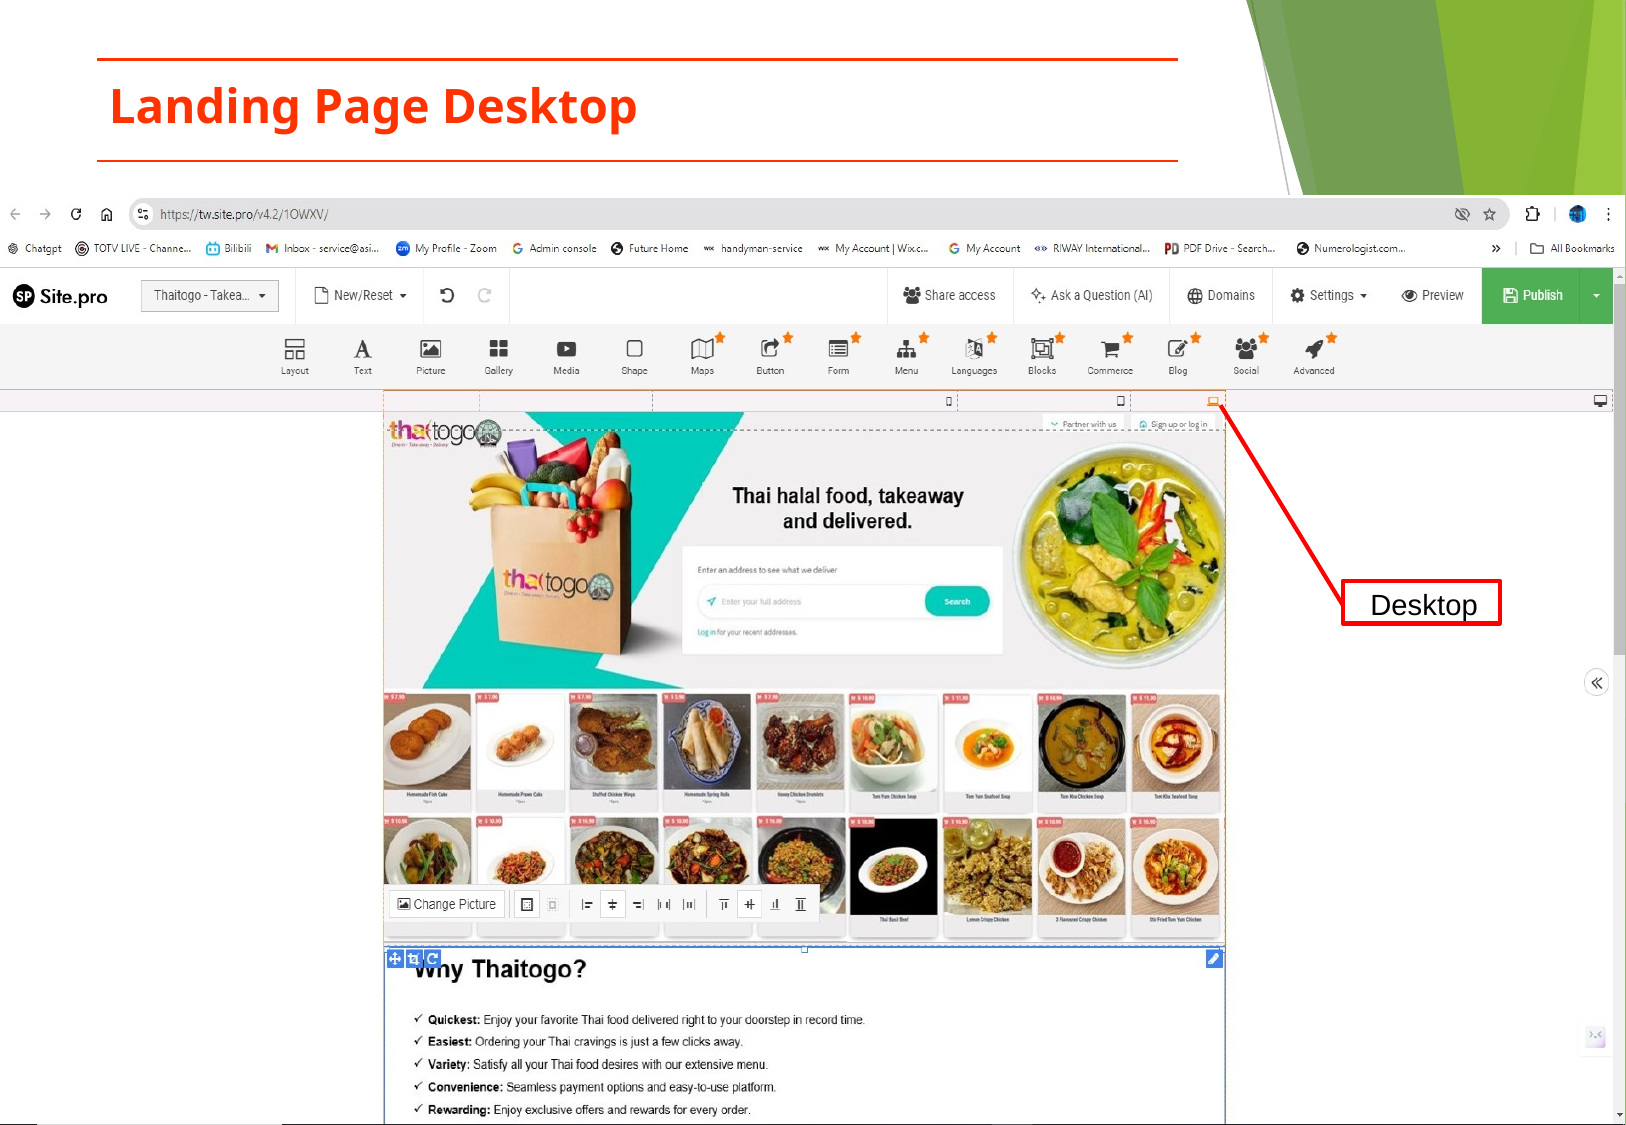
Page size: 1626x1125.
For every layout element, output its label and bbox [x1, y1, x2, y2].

picture [0, 195, 1625, 1125]
text_box [96, 59, 1283, 162]
